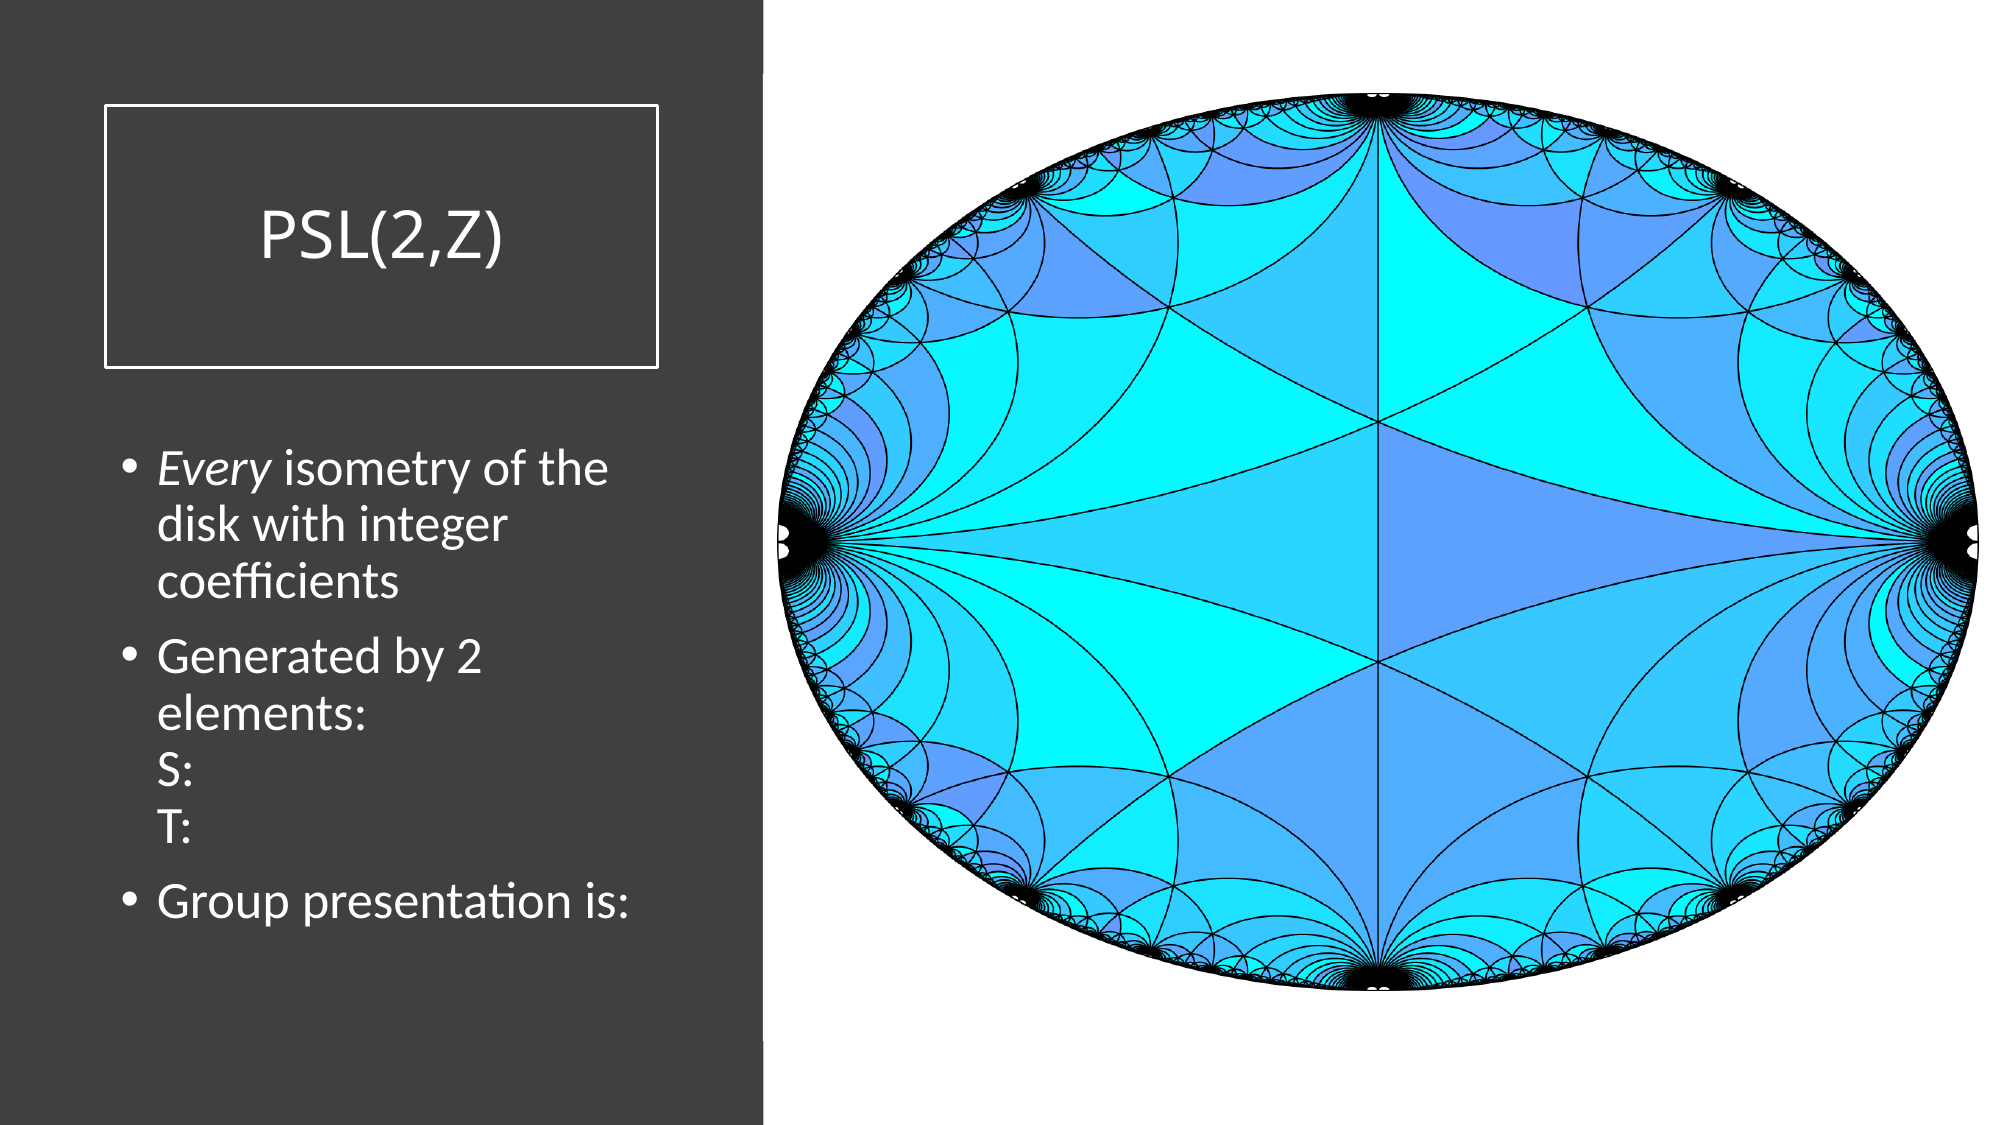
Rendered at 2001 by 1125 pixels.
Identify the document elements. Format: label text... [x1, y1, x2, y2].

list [762, 74, 2000, 1041]
text_box [0, 0, 764, 1125]
text_box PSL(2,Z) [105, 105, 658, 368]
